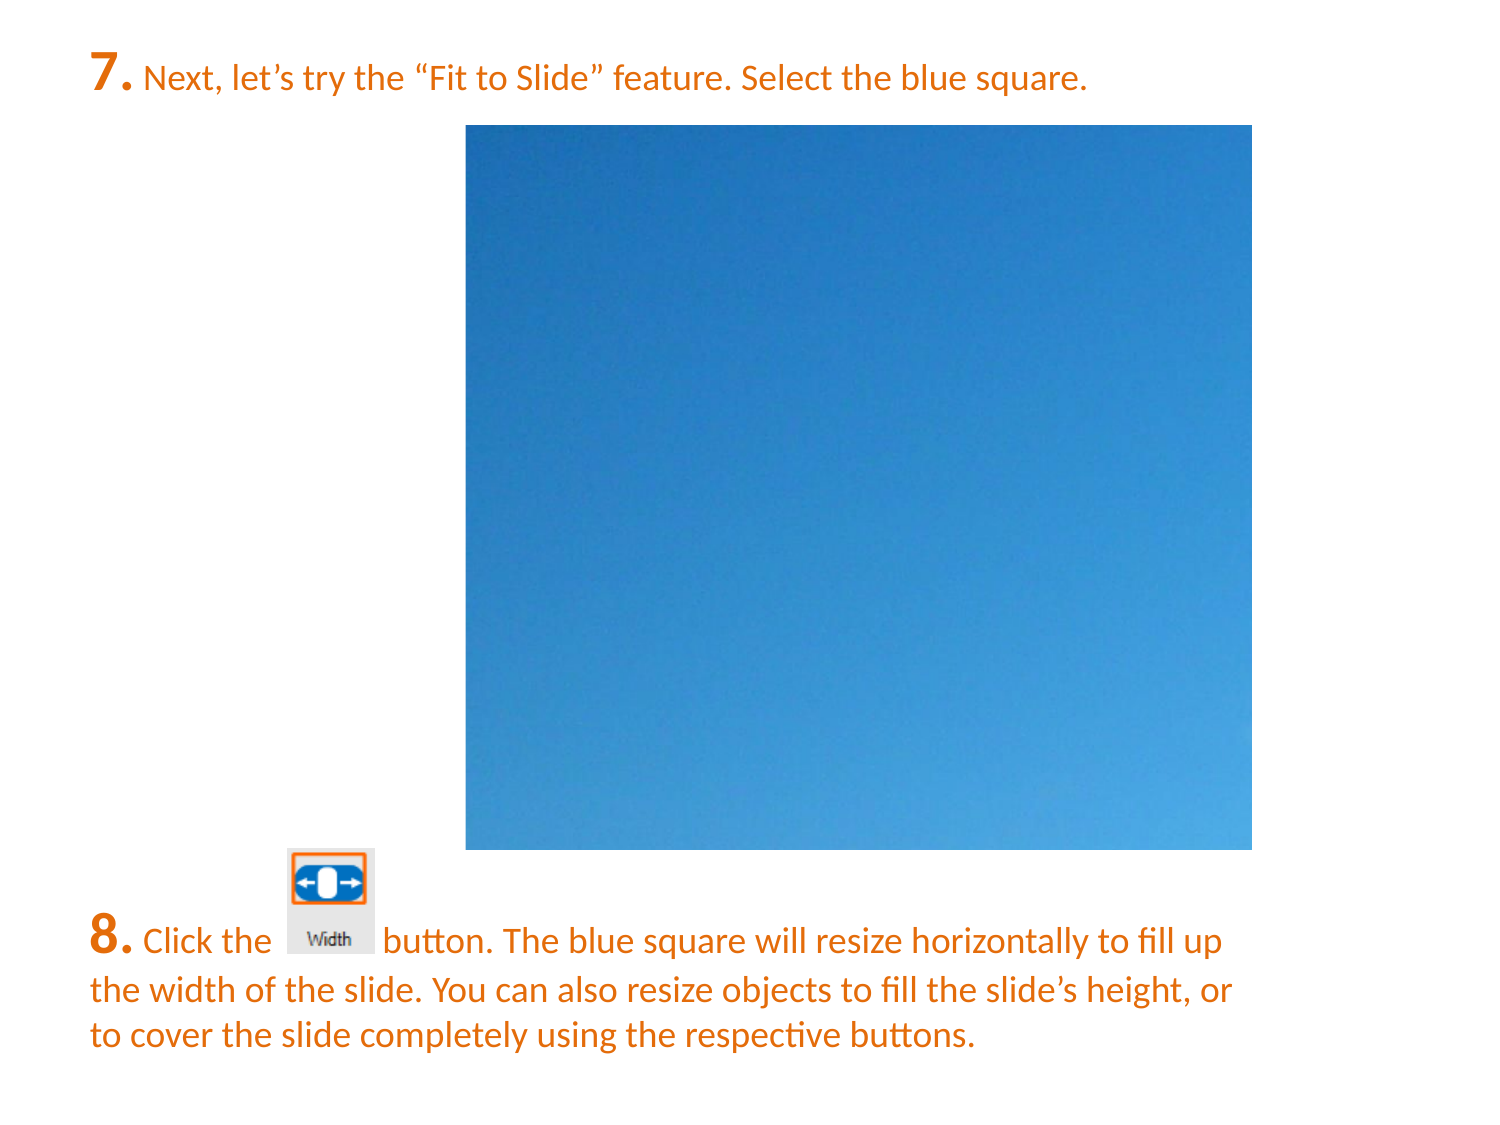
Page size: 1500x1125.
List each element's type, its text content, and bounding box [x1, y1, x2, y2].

picture [287, 848, 376, 954]
text_box 8. Click the button. The blue square will resize horizontally to fill up the width of the slide. You can also resize objects to fill the slide’s height, or to cover the slide completely using the respective buttons. [75, 887, 1268, 1063]
picture [465, 124, 1253, 851]
text_box 7. Next, let’s try the “Fit to Slide” feature. Select the blue square. [75, 24, 1268, 110]
